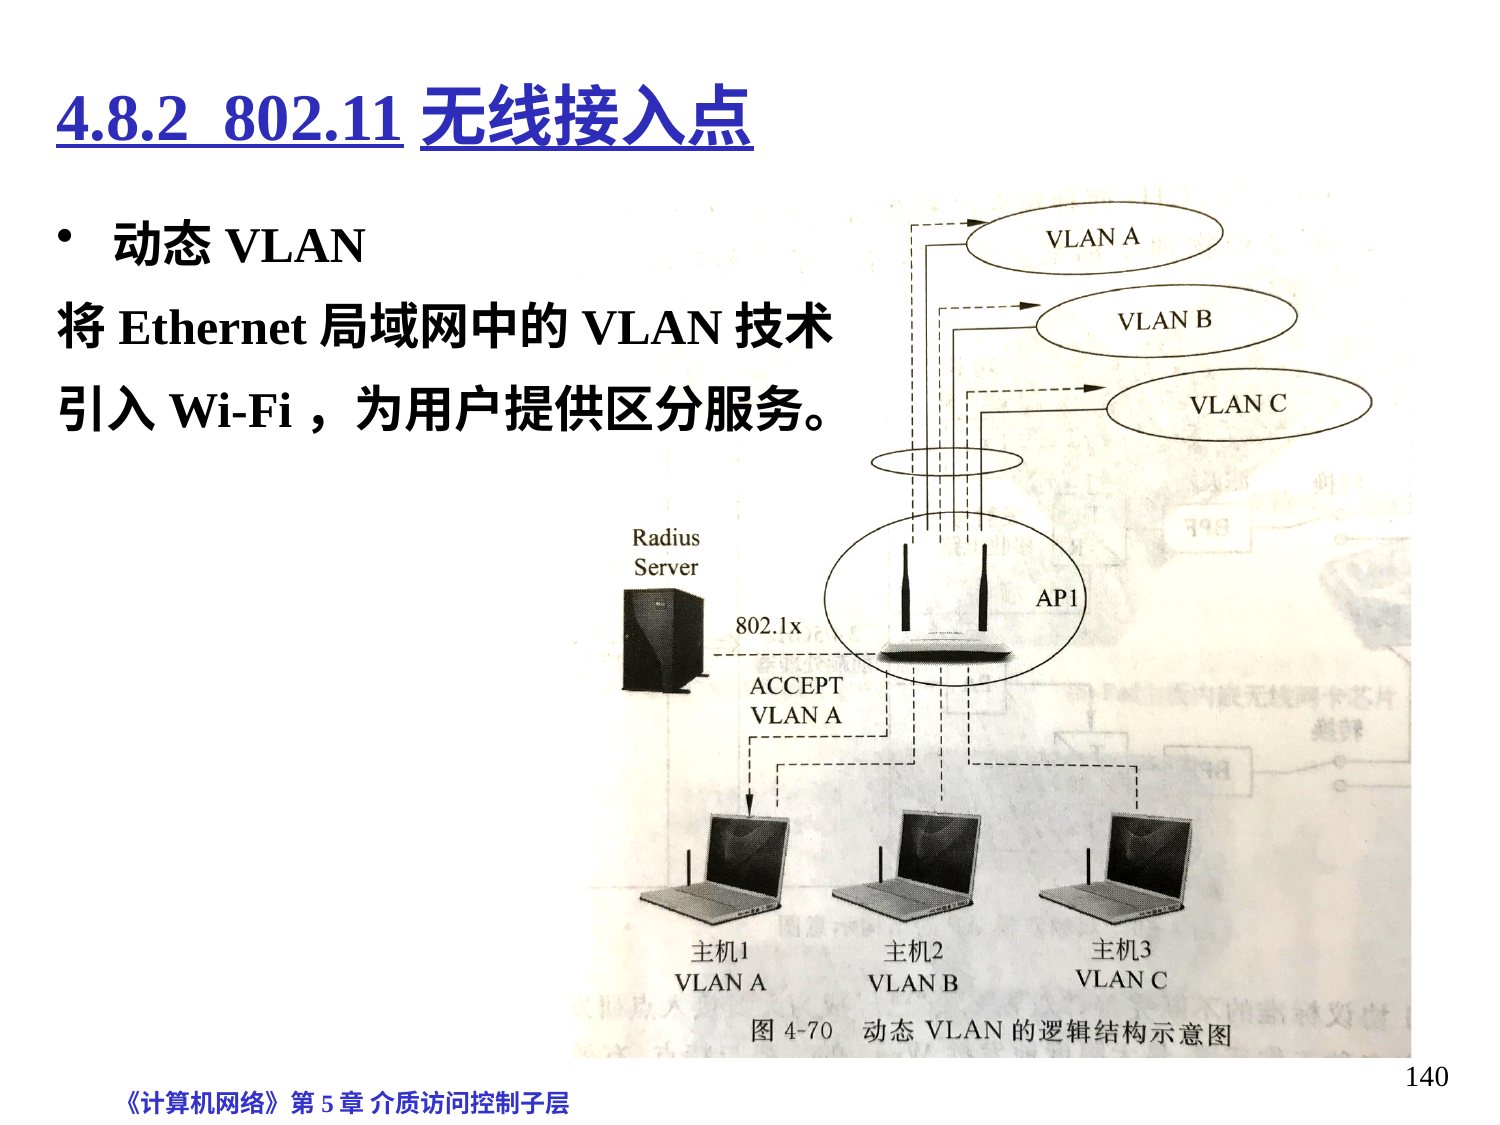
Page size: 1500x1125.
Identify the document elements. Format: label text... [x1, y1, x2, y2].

footer 《计算机网络》第5章 介质访问控制子层 [100, 1049, 976, 1125]
picture [572, 184, 1412, 1058]
slide_number 140 [1151, 1049, 1465, 1125]
list 4.8.2 802.11无线接入点 动态VLAN 将Ethernet局域网中的VLAN技术 引入Wi-Fi，为用户提供区分服务。 [41, 66, 1400, 551]
